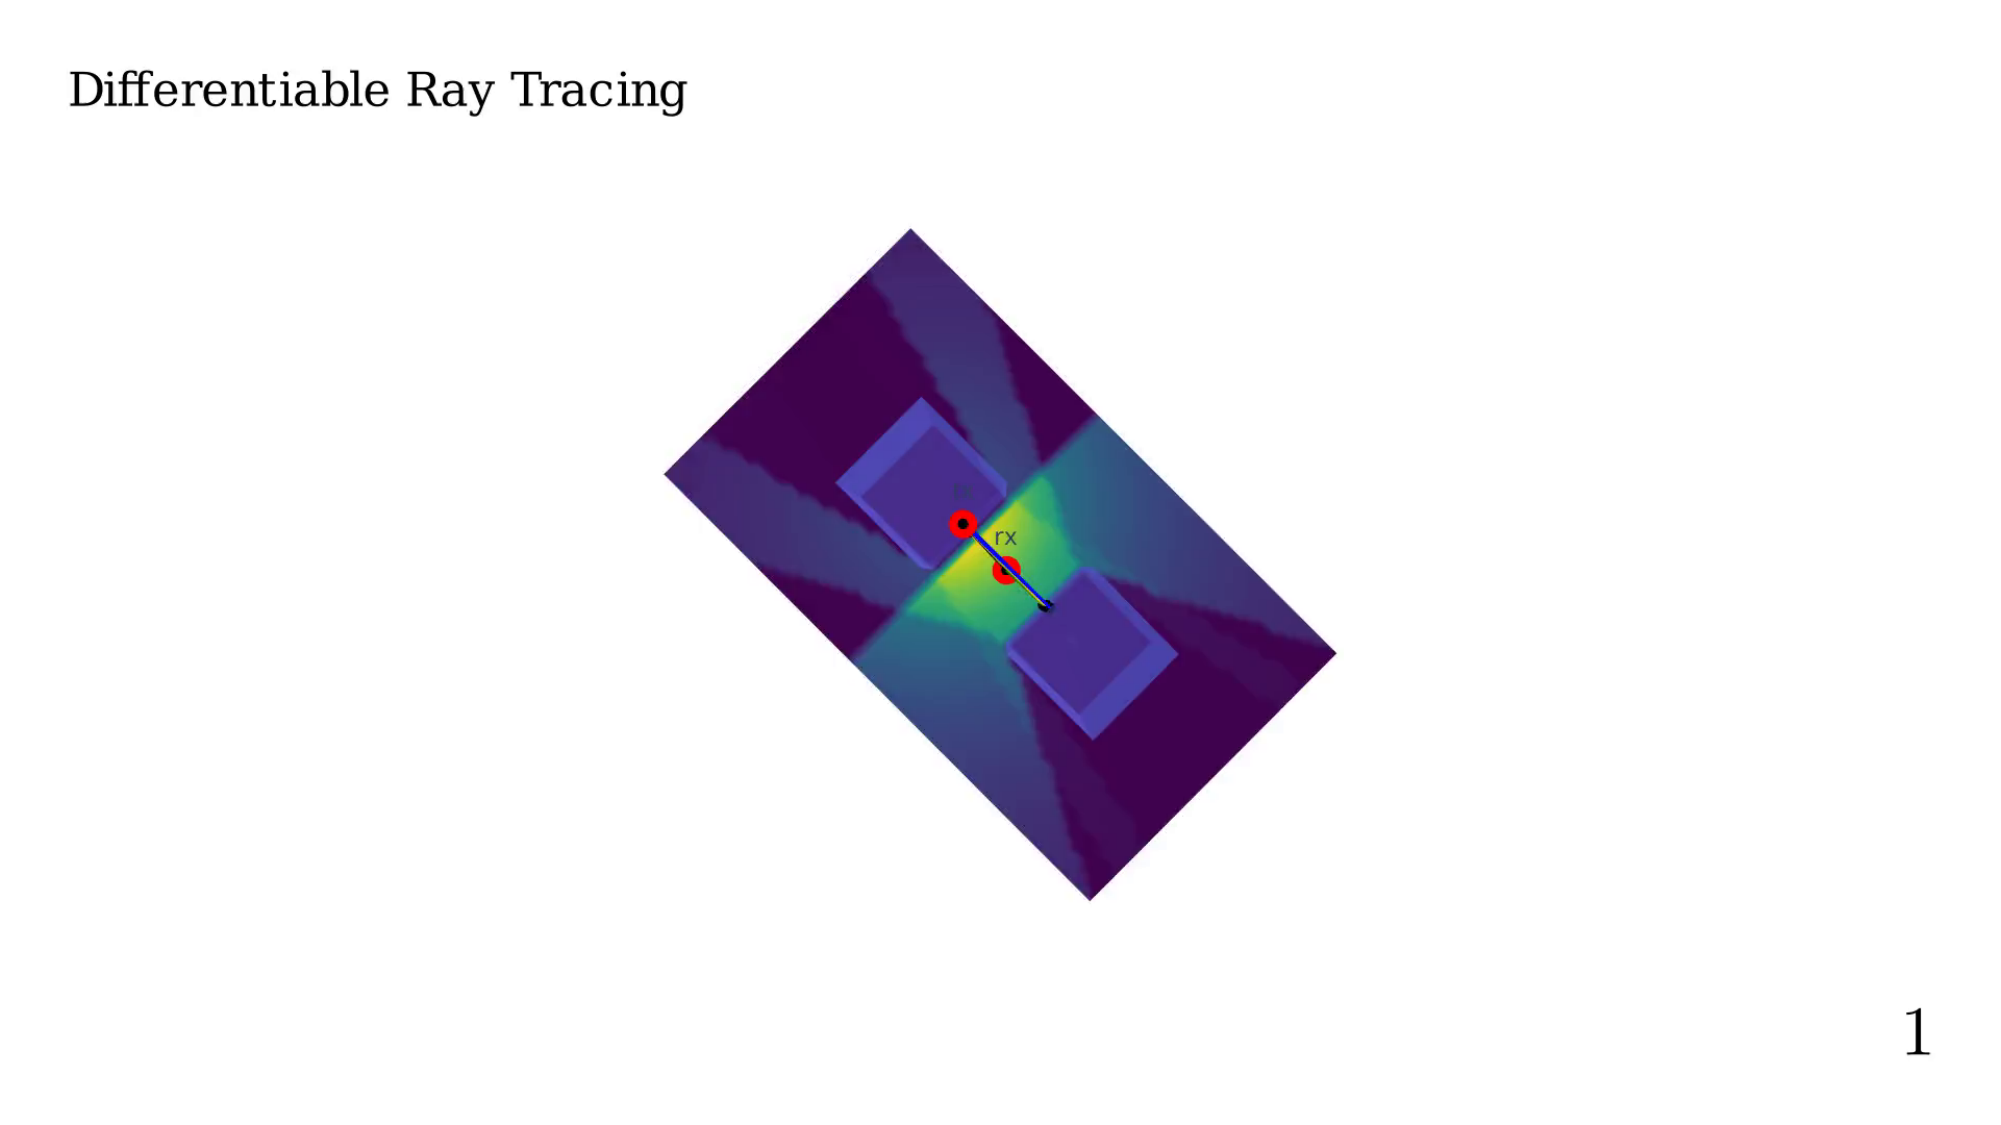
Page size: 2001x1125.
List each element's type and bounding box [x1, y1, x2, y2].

text_box [0, 0, 2000, 1125]
